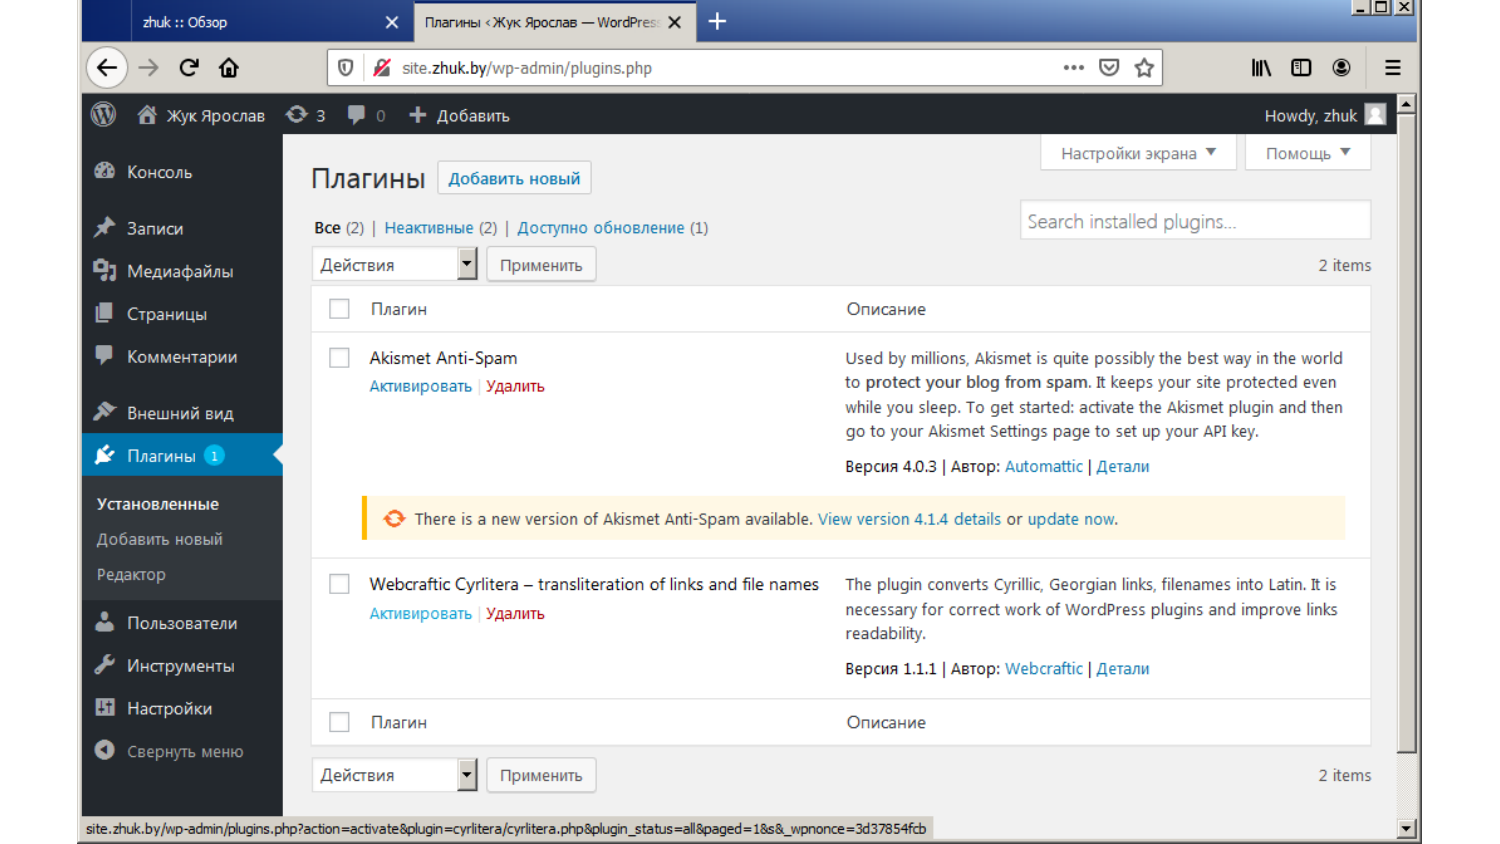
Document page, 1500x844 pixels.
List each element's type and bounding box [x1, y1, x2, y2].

picture [77, 0, 1423, 844]
